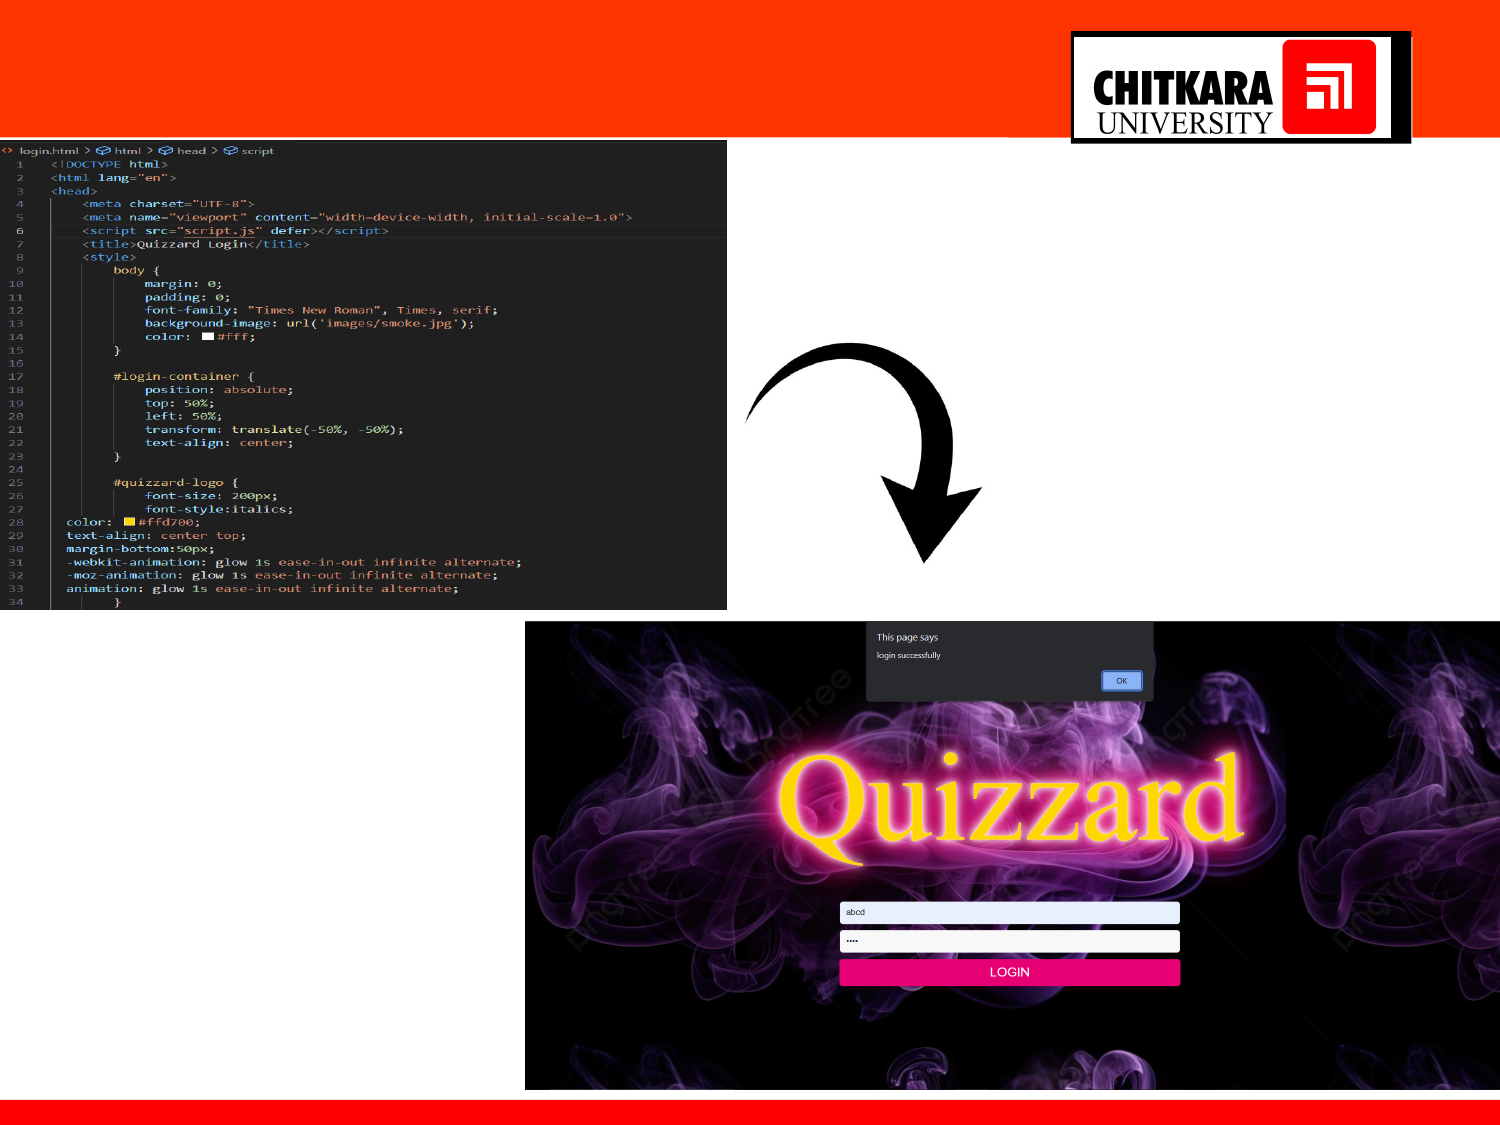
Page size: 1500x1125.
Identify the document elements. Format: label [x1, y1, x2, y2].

picture [1074, 37, 1391, 138]
picture [524, 620, 1500, 1091]
picture [0, 140, 727, 610]
picture [738, 327, 985, 575]
